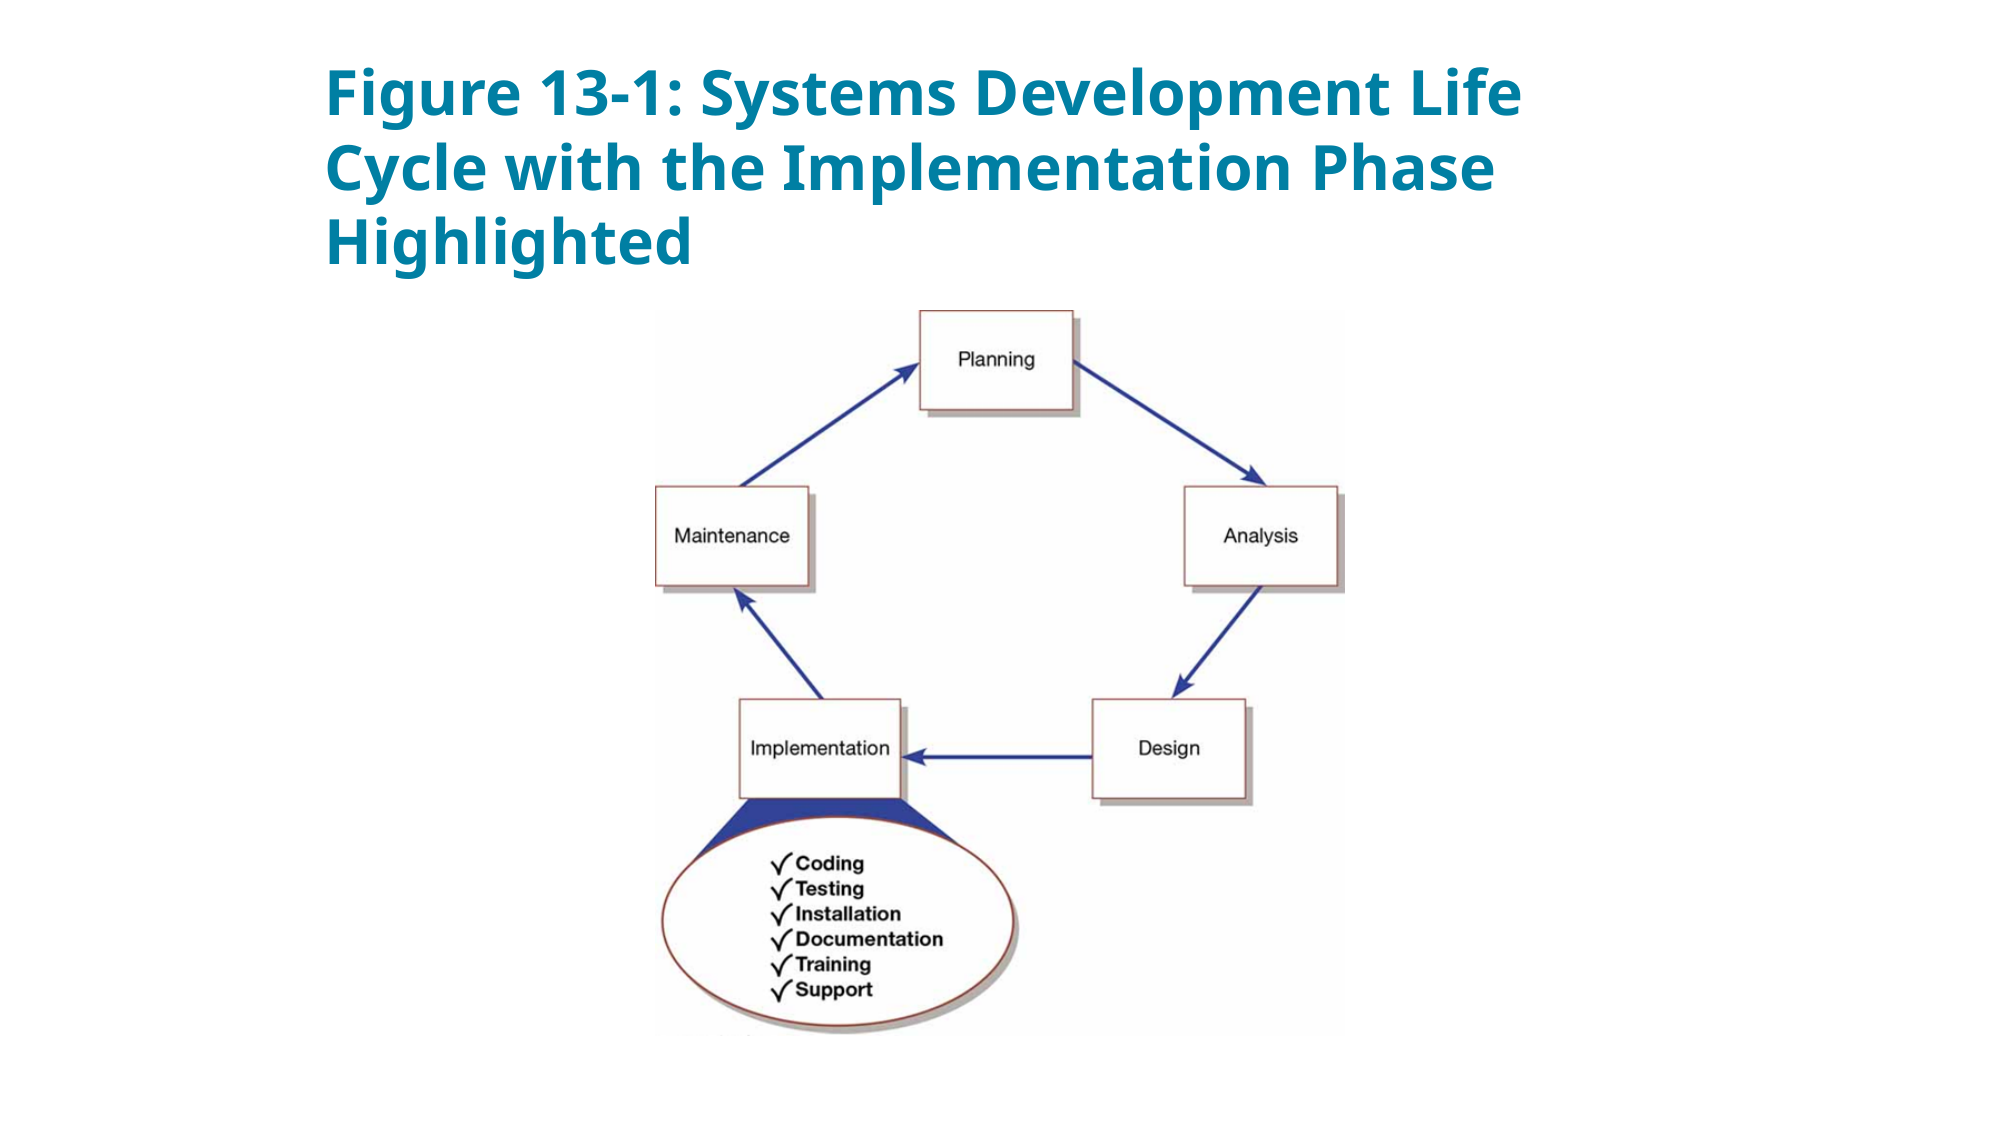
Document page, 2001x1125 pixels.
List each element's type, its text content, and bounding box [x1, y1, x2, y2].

picture [655, 310, 1345, 1036]
title Figure 13-1: Systems Development Life Cycle with the Implementation Phase Highlighted [324, 35, 1675, 278]
